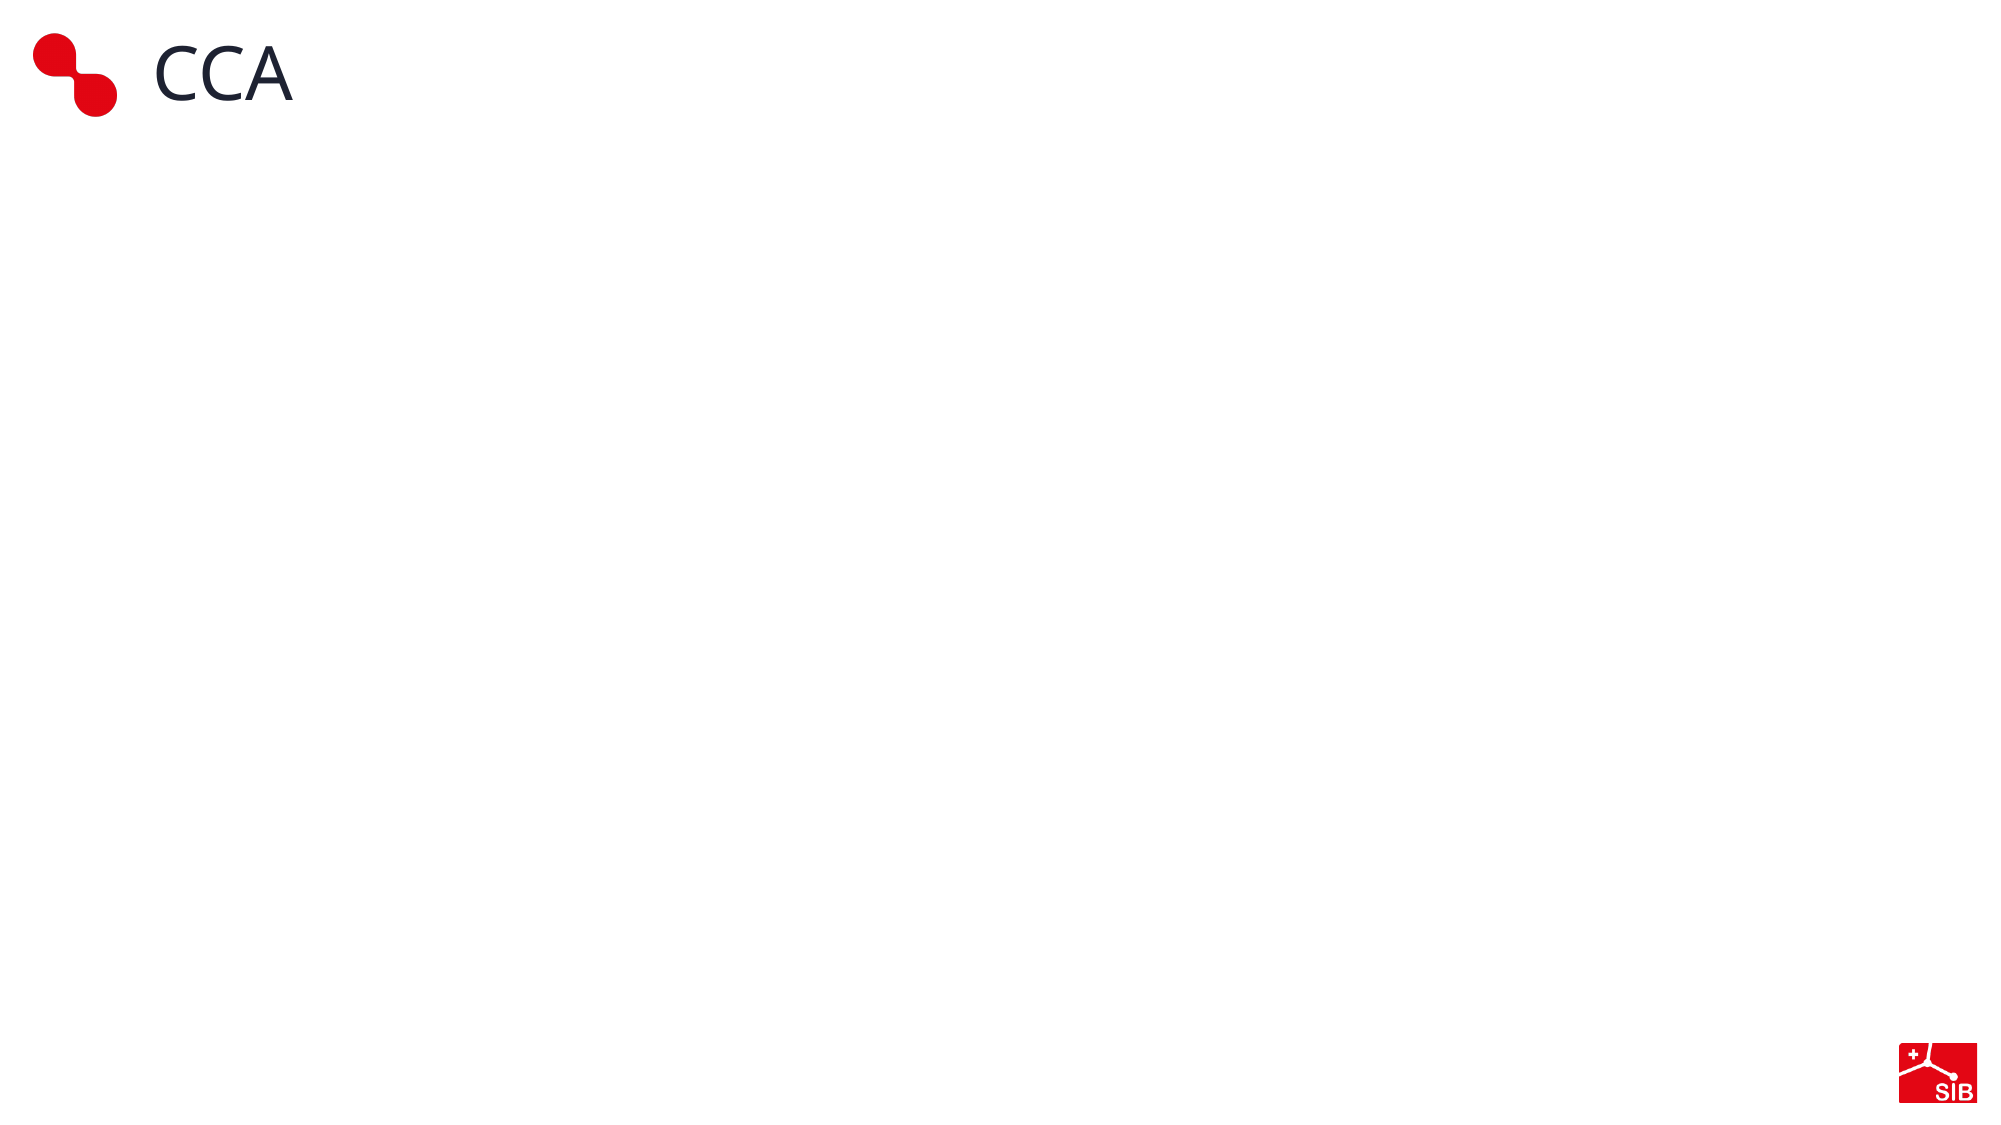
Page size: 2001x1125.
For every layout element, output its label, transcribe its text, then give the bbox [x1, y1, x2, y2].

picture [33, 33, 117, 117]
title CCA [137, 42, 1863, 117]
